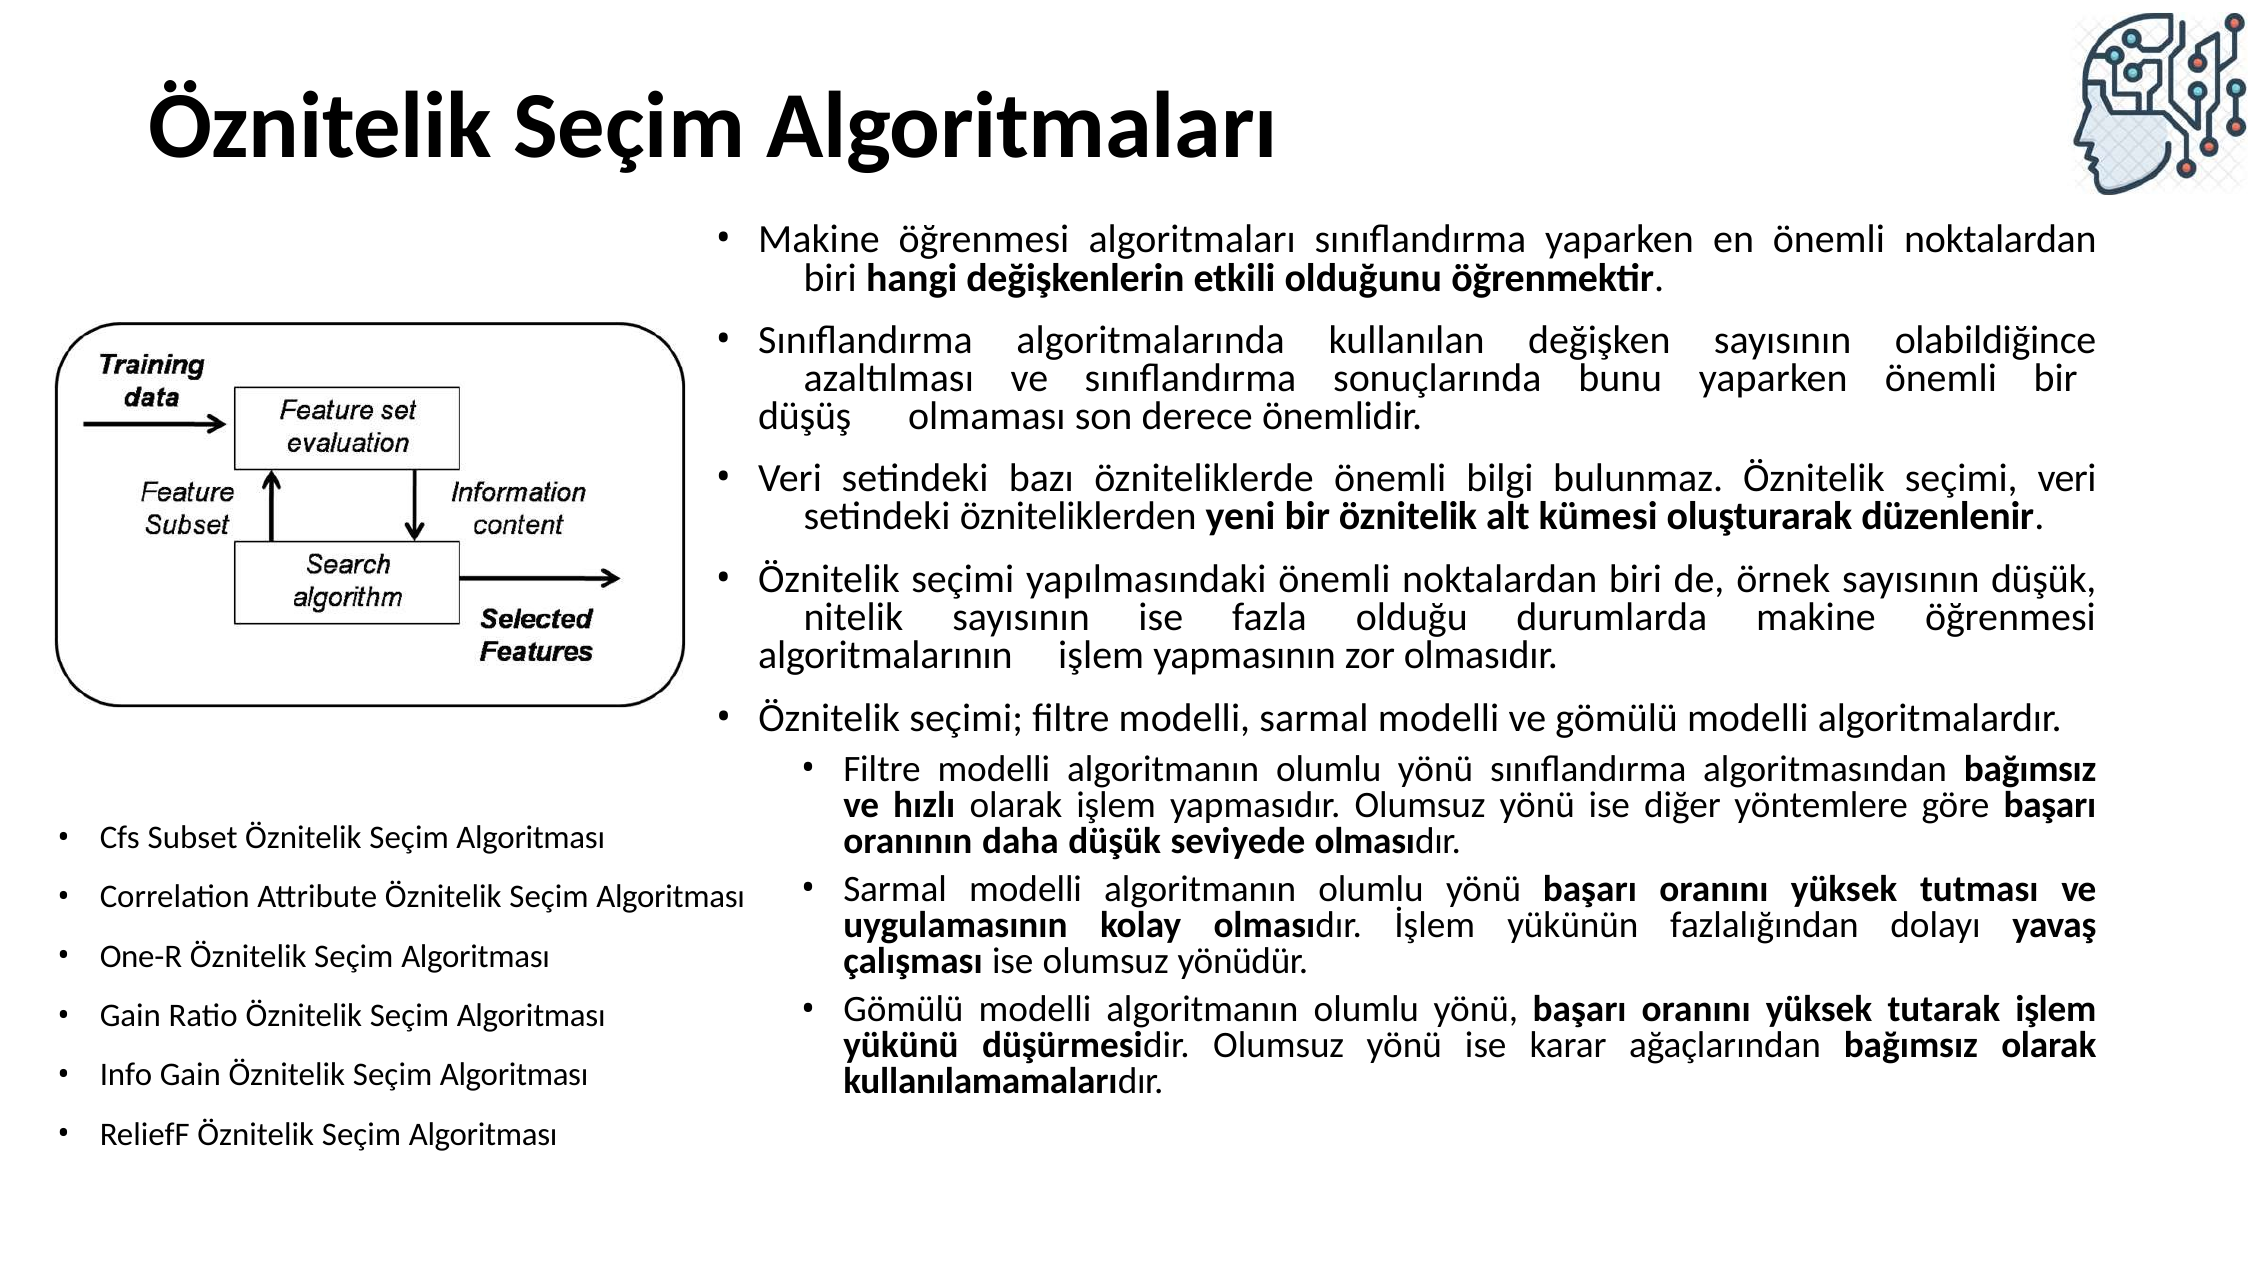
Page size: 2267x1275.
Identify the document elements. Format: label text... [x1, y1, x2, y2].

title Öznitelik Seçim Algoritmaları [145, 59, 2034, 276]
picture [2066, 11, 2249, 196]
text_box Cfs Subset Öznitelik Seçim Algoritması Correlation Attribute Öznitelik Seçim Algoritması One-R Öznitelik Seçim Algoritması Gain Ratio Öznitelik Seçim Algoritması Info Gain Öznitelik Seçim Algoritması ReliefF Öznitelik Seçim Algoritması [54, 793, 755, 1152]
picture [52, 319, 686, 708]
text_box Filtre modelli algoritmanın olumlu yönü sınıflandırma algoritmasından bağımsız ve hızlı olarak işlem yapmasıdır. Olumsuz yönü ise diğer yöntemlere göre başarı oranının daha düşük seviyede olmasıdır. Sarmal modelli algoritmanın olumlu yönü başarı oranını yüksek tutması ve uygulamasının kolay olmasıdır. İşlem yükünün fazlalığından dolayı yavaş çalışması ise olumsuz yönüdür. Gömülü modelli algoritmanın olumlu yönü, başarı oranını yüksek tutarak işlem yükünü düşürmesidir. Olumsuz yönü ise karar ağaçlarından bağımsız olarak kullanılamamalarıdır. [798, 740, 2098, 1102]
text_box Makine öğrenmesi algoritmaları sınıflandırma yaparken en önemli noktalardan biri hangi değişkenlerin etkili olduğunu öğrenmektir. Sınıflandırma algoritmalarında kullanılan değişken sayısının olabildiğince azaltılması ve sınıflandırma sonuçlarında bunu yaparken önemli bir düşüş olmaması son derece önemlidir. Veri setindeki bazı özniteliklerde önemli bilgi bulunmaz. Öznitelik seçimi, veri setindeki özniteliklerden yeni bir öznitelik alt kümesi oluşturarak düzenlenir. Öznitelik seçimi yapılmasındaki önemli noktalardan biri de, örnek sayısının düşük, nitelik sayısının ise fazla olduğu durumlarda makine öğrenmesi algoritmalarının işlem yapmasının zor olmasıdır. Öznitelik seçimi; filtre modelli, sarmal modelli ve gömülü modelli algoritmalardır. [713, 209, 2098, 740]
